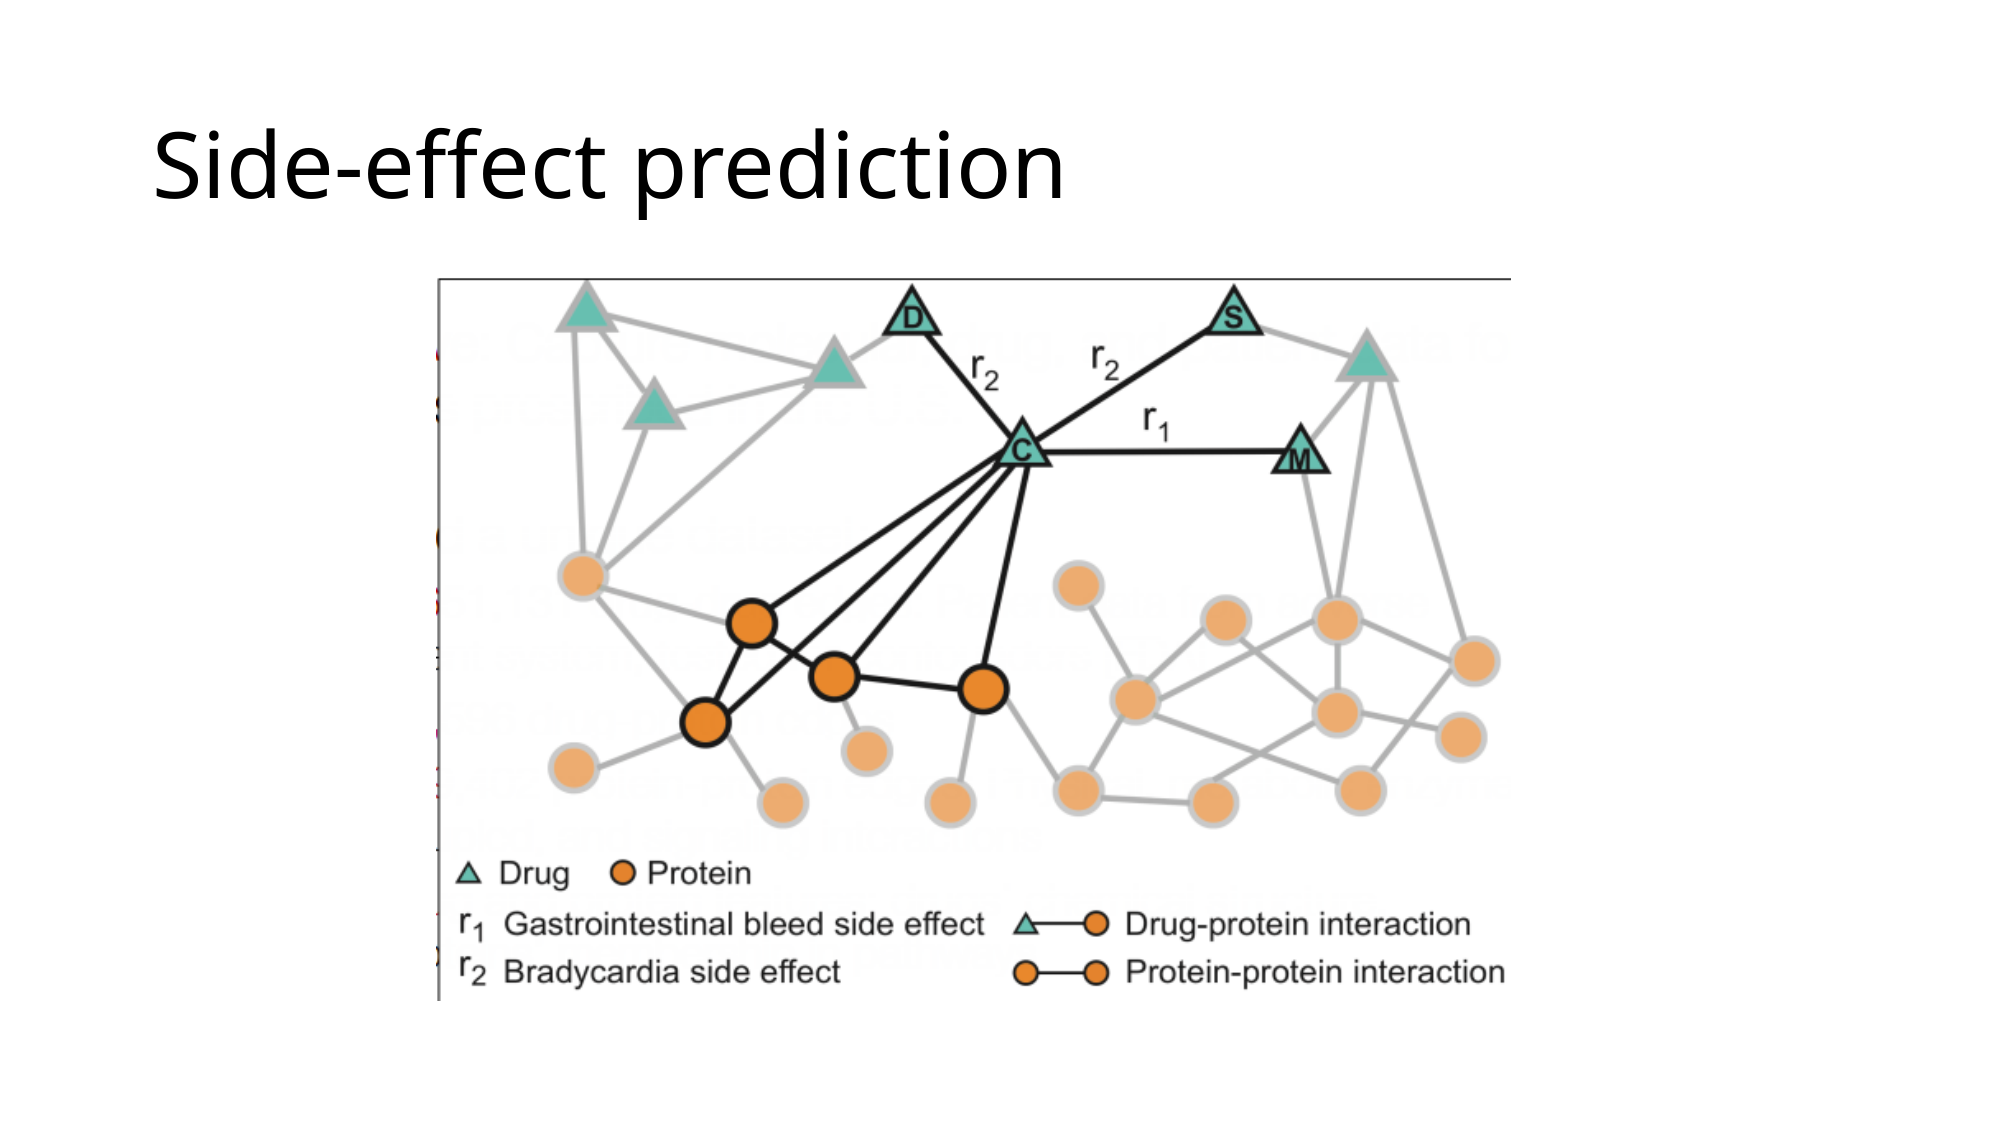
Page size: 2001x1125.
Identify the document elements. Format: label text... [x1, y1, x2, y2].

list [436, 277, 1511, 1001]
title Side-effect prediction [137, 59, 1863, 278]
